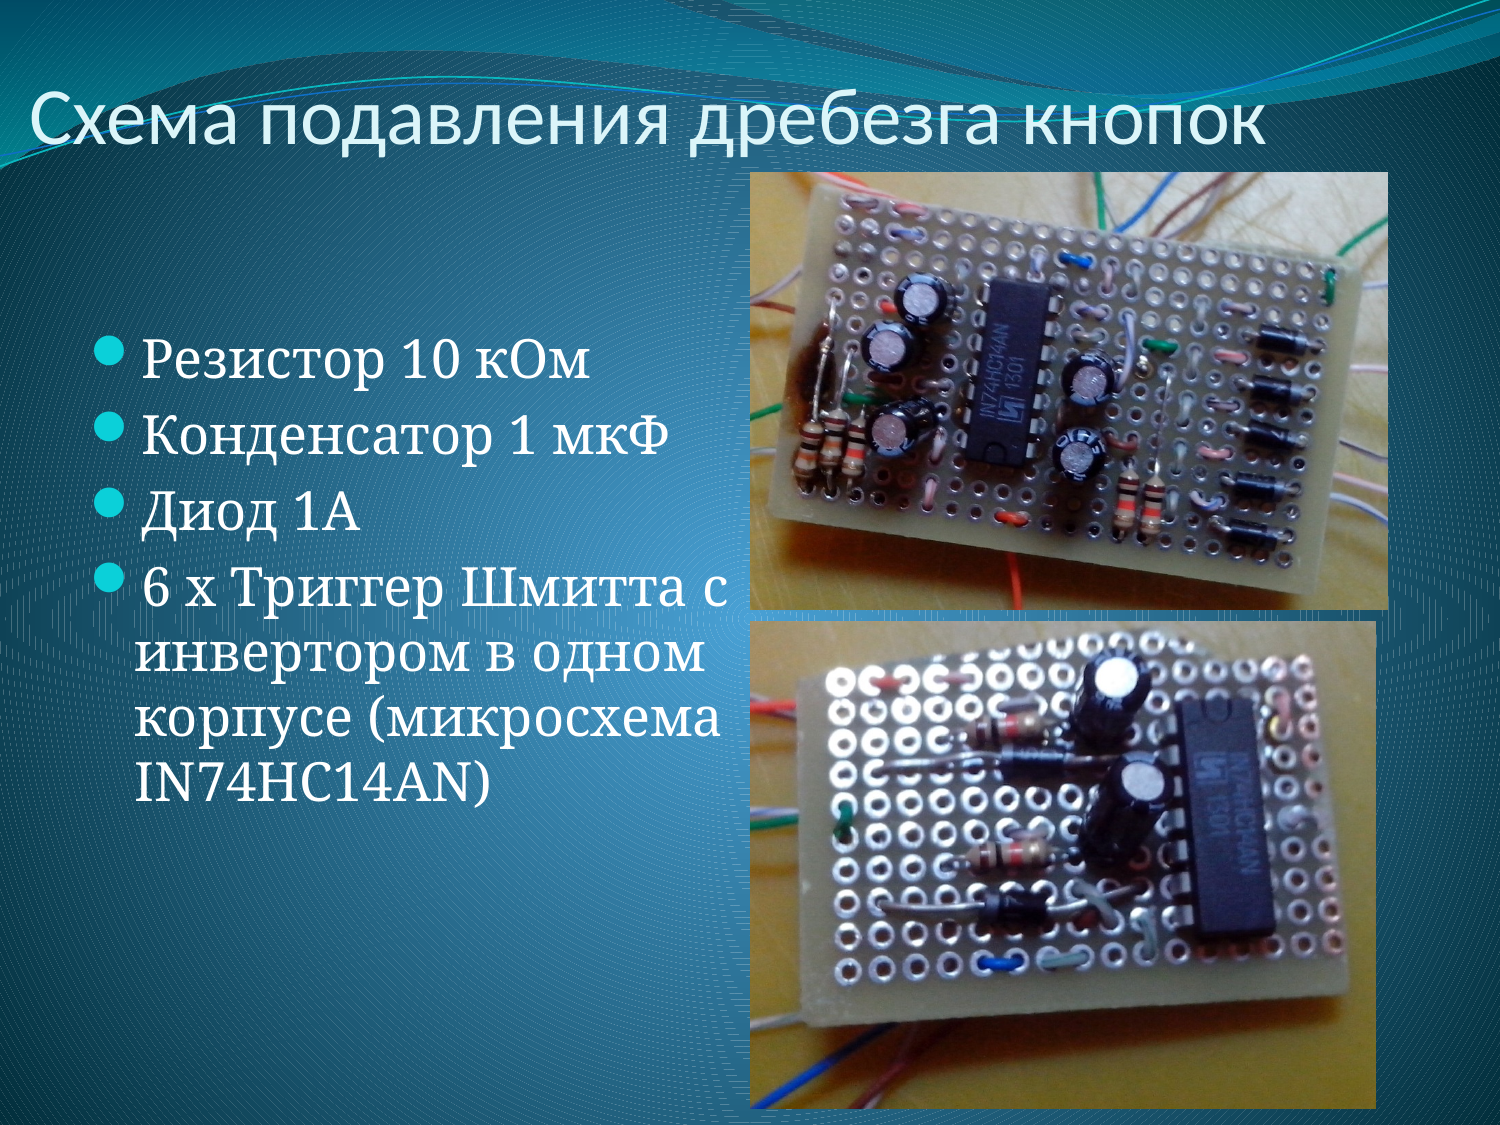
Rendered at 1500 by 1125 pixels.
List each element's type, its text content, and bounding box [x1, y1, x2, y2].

picture [749, 172, 1389, 610]
picture [749, 621, 1377, 1109]
list Резистор 10 кОм Конденсатор 1 мкФ Диод 1А 6 х Триггер Шмитта с инвертором в одном корпусе (микросхема IN74HC14AN) [75, 317, 747, 1038]
title Схема подавления дребезга кнопок [29, 54, 1459, 162]
